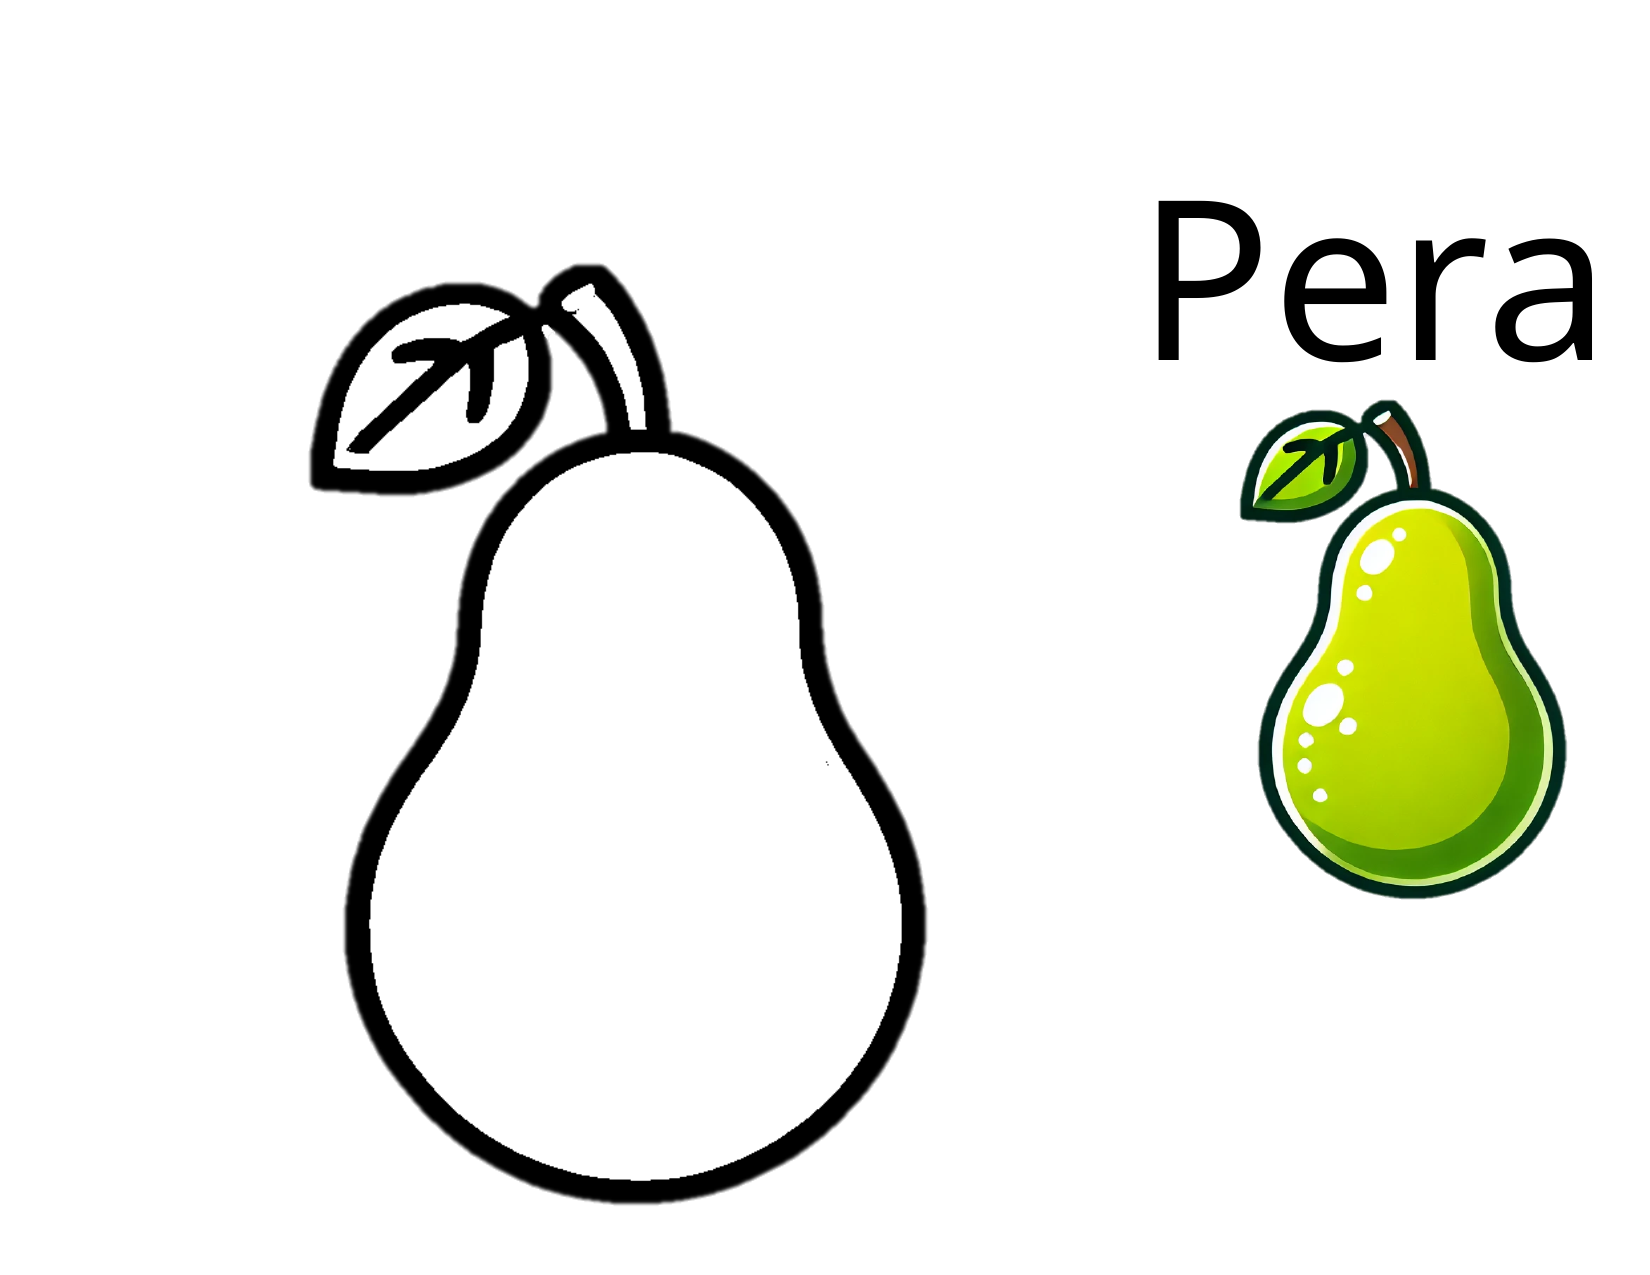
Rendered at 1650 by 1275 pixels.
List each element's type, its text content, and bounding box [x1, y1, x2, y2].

text_box Pera [1291, 130, 1650, 320]
picture [0, 114, 1650, 1275]
